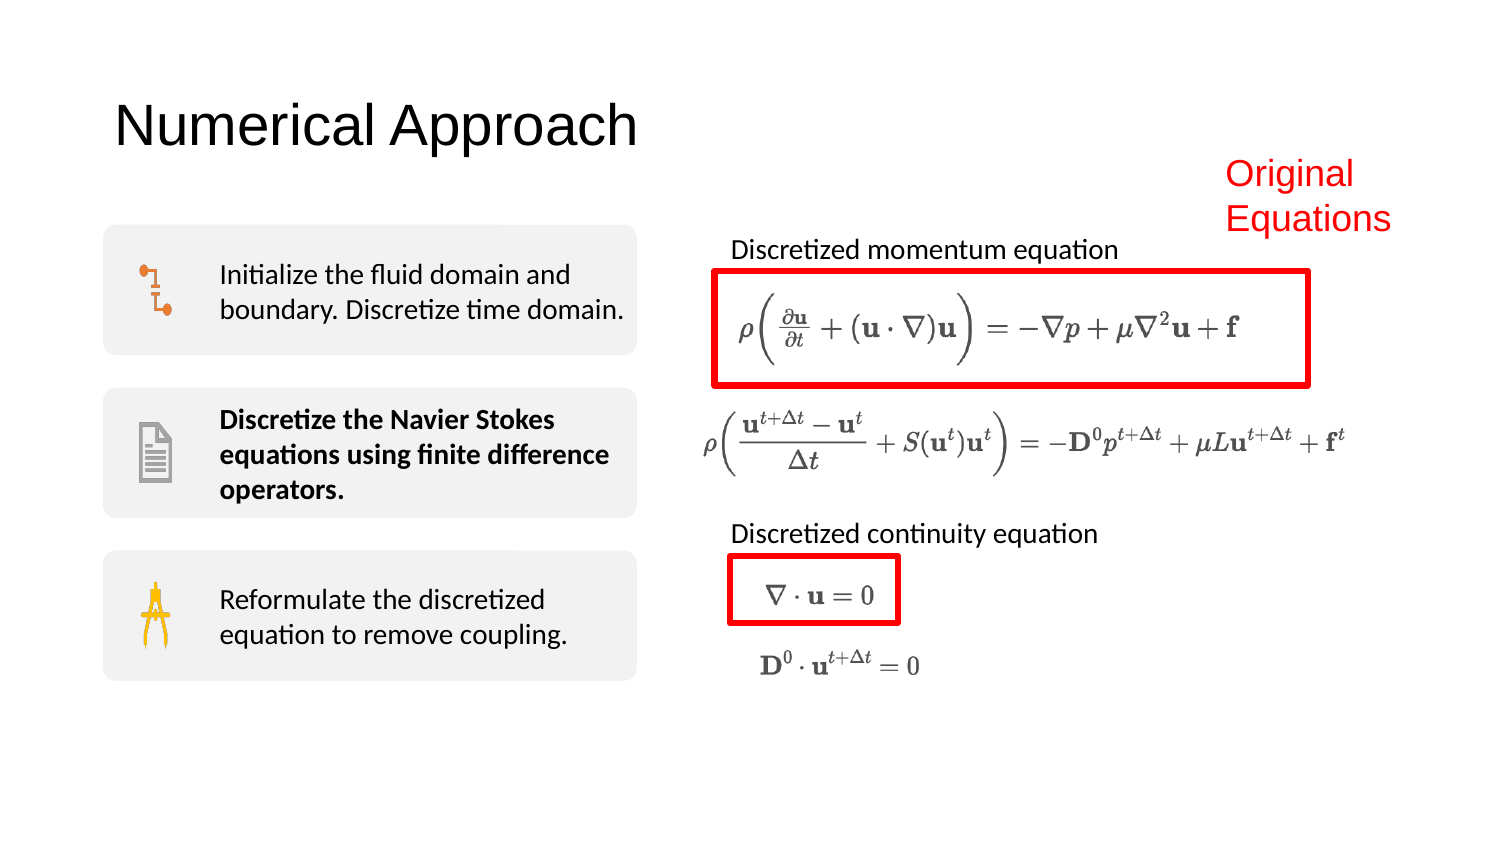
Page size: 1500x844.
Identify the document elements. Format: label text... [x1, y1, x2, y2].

picture [645, 266, 1403, 523]
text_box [102, 224, 637, 844]
text_box [729, 555, 740, 603]
text_box Original Equations [1210, 134, 1432, 250]
title Numerical Approach [103, 44, 767, 208]
text_box Discretized continuity equation [719, 532, 1344, 556]
text_box Discretized momentum equation [719, 224, 1344, 265]
picture [733, 555, 944, 724]
